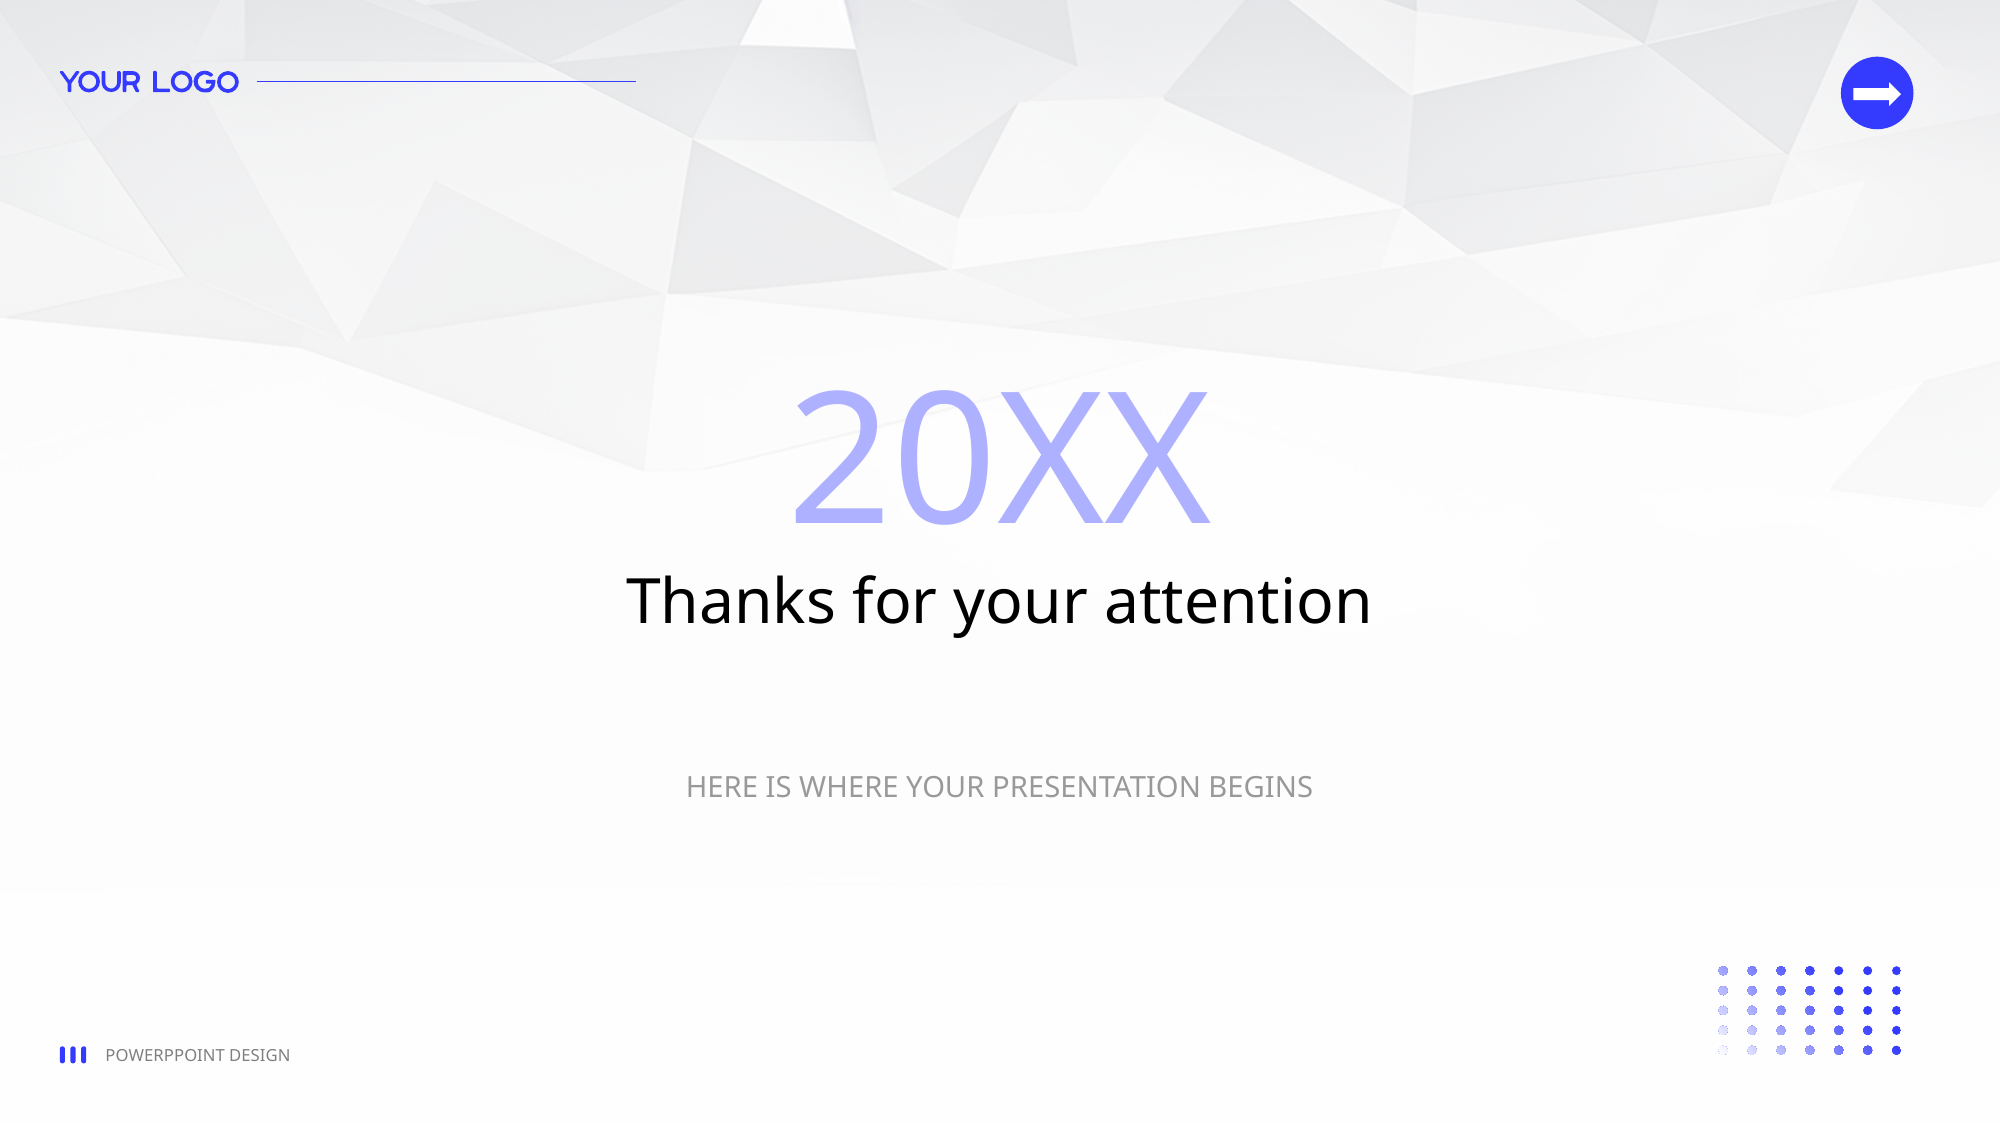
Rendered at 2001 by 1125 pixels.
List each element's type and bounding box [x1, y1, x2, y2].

text_box [59, 1046, 87, 1064]
picture [0, 0, 2000, 1125]
